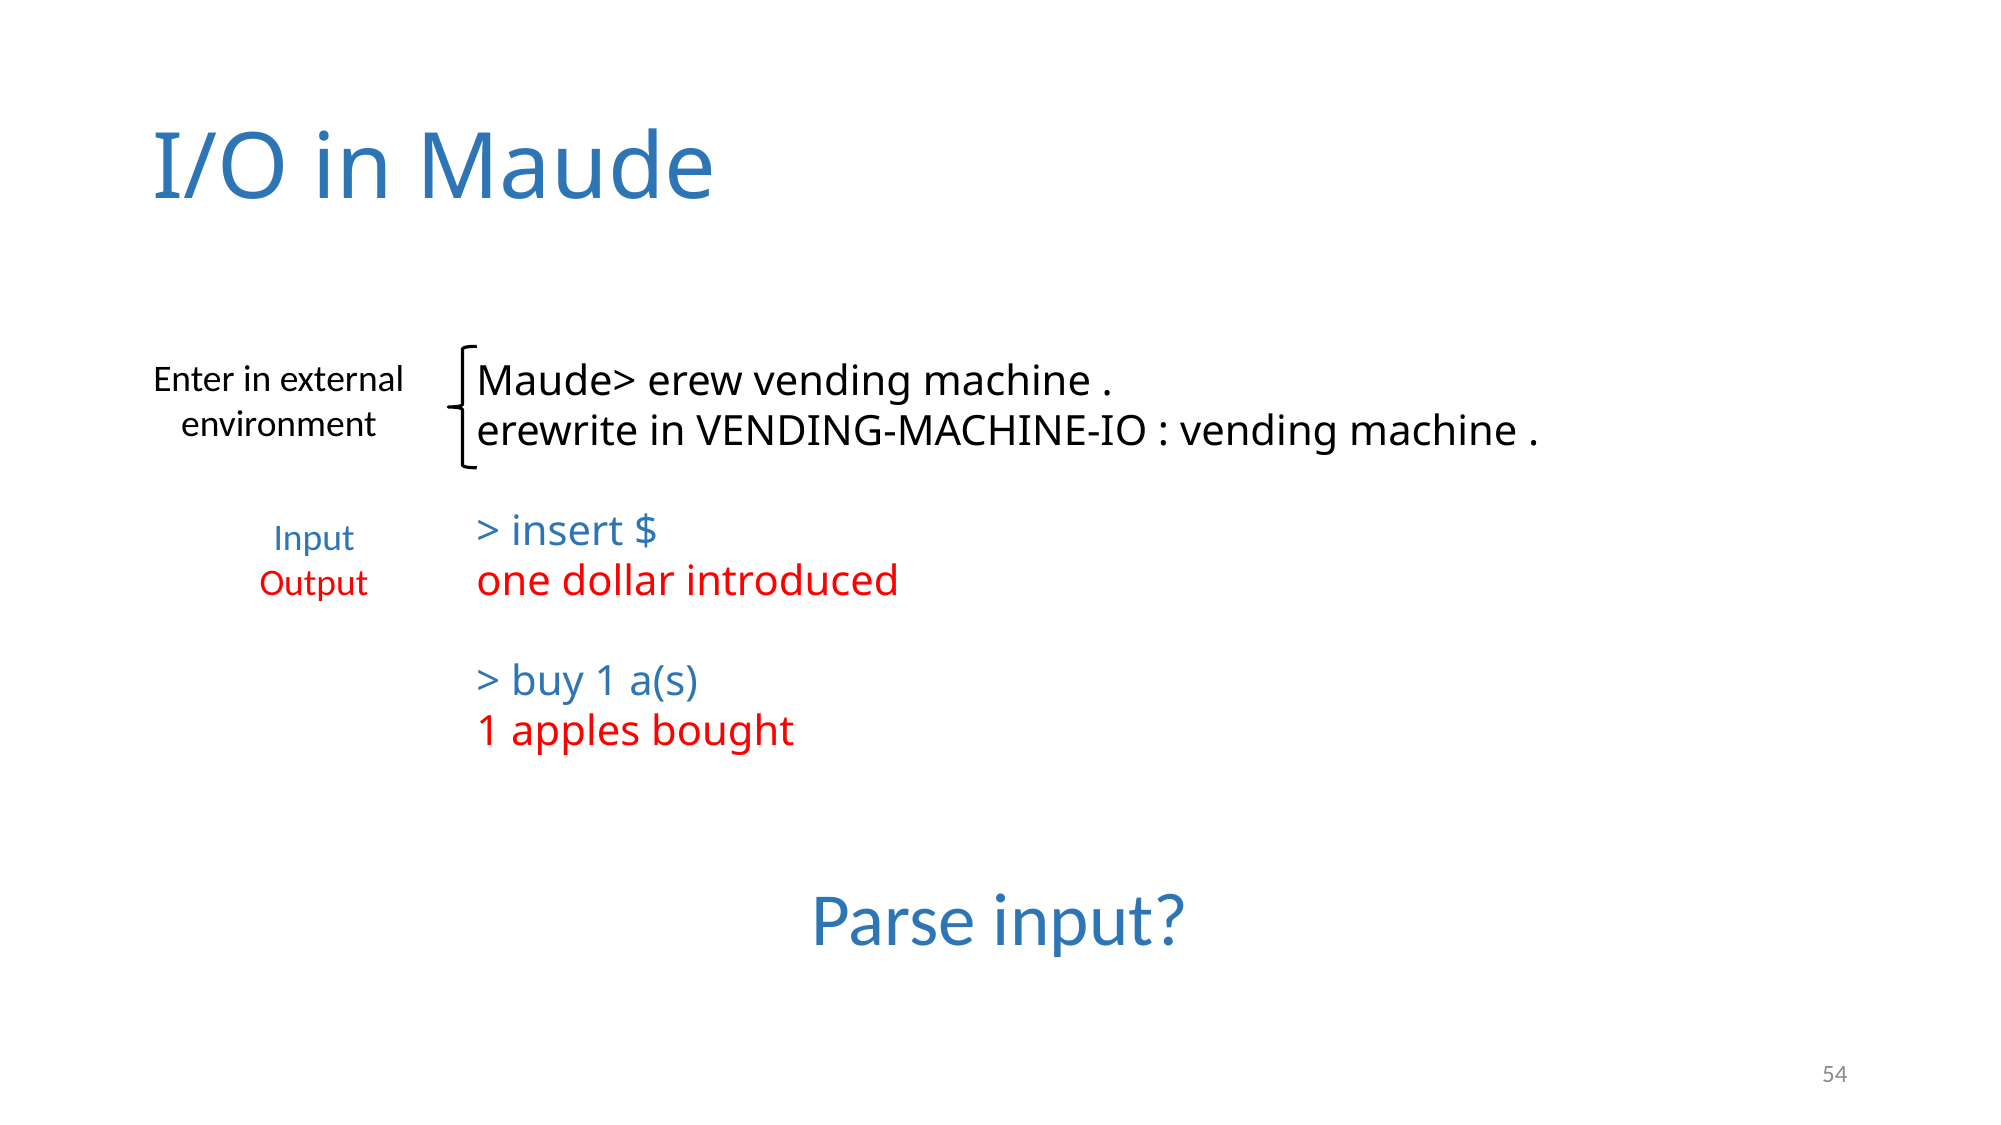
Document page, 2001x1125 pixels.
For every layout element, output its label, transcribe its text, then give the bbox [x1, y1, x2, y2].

text_box [447, 345, 477, 469]
text_box Maude> erew vending machine . erewrite in VENDING-MACHINE-IO : vending machine . > insert $ one dollar introduced > buy 1 a(s) 1 apples bought [461, 346, 1857, 762]
text_box Input Output [151, 505, 477, 611]
text_box 1 [1412, 1042, 1863, 1103]
text_box I/O in Maude [137, 59, 1863, 278]
text_box Enter in external environment [116, 346, 442, 496]
text_box Parse input? [317, 862, 1683, 968]
